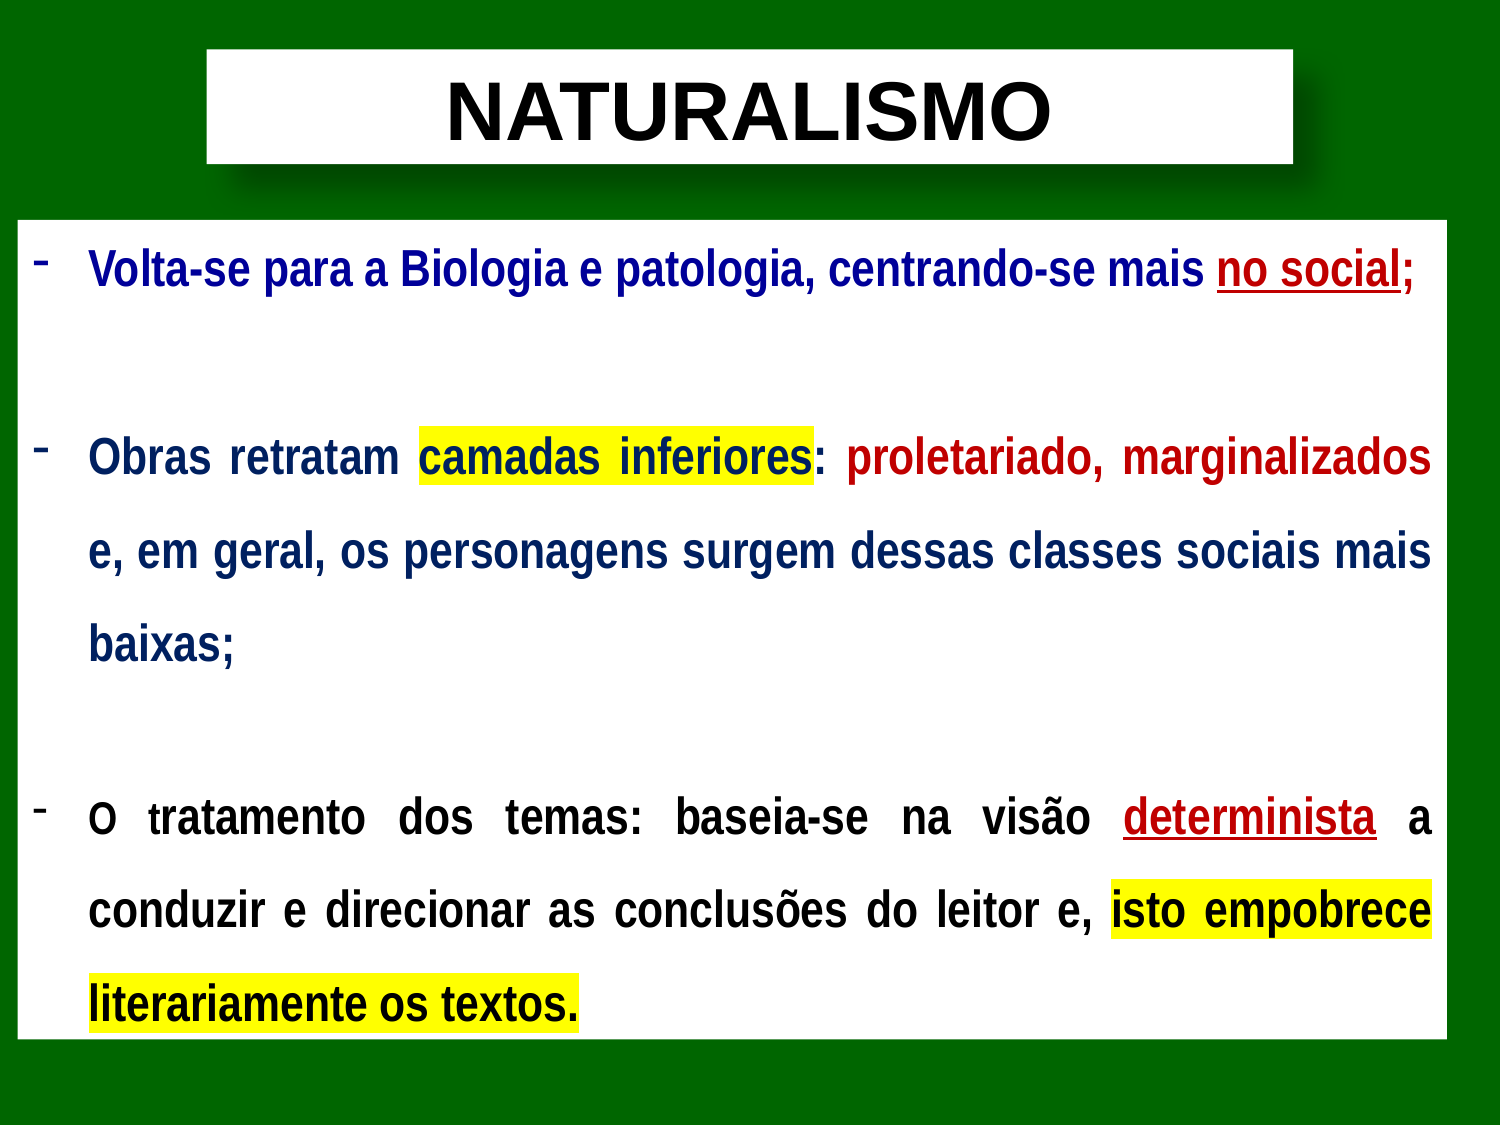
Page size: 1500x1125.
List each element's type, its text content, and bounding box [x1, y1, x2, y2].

text_box Volta-se para a Biologia e patologia, centrando-se mais no social; Obras retratam camadas inferiores: proletariado, marginalizados e, em geral, os personagens surgem dessas classes sociais mais baixas; O tratamento dos temas: baseia-se na visão determinista a conduzir e direcionar as conclusões do leitor e, isto empobrece literariamente os textos. [17, 219, 1447, 1040]
text_box NATURALISMO [206, 49, 1294, 165]
